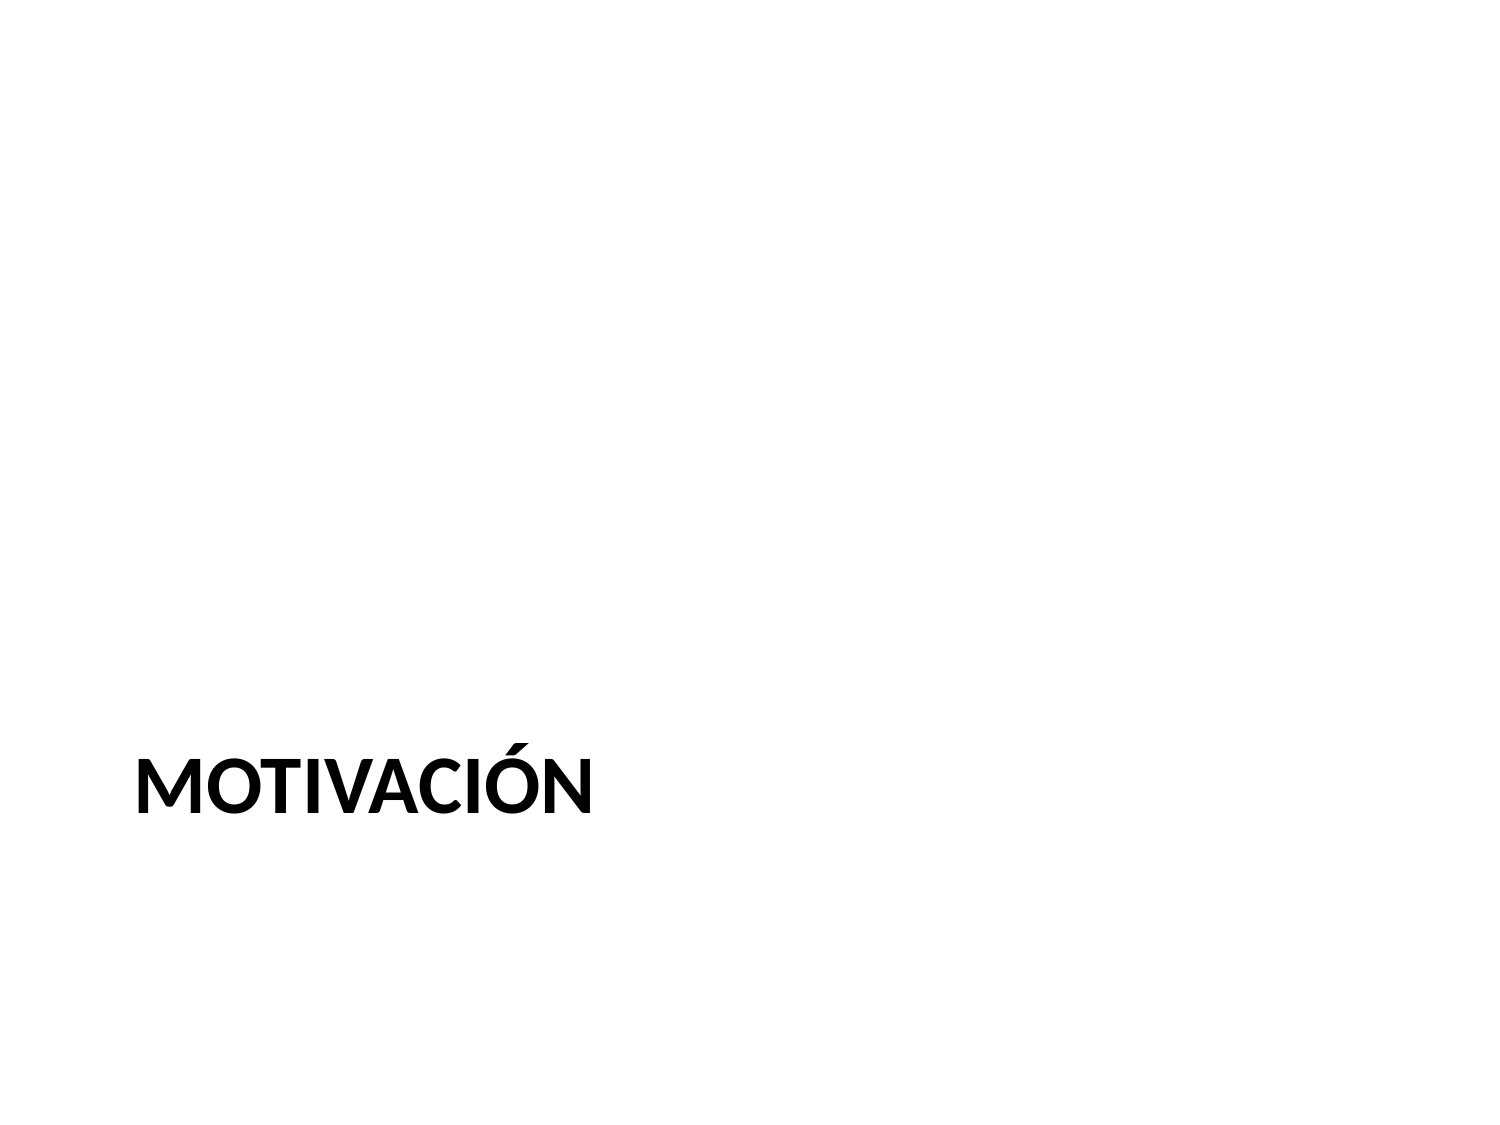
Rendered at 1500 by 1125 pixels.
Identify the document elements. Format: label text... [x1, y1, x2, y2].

title motivación [118, 722, 1394, 947]
